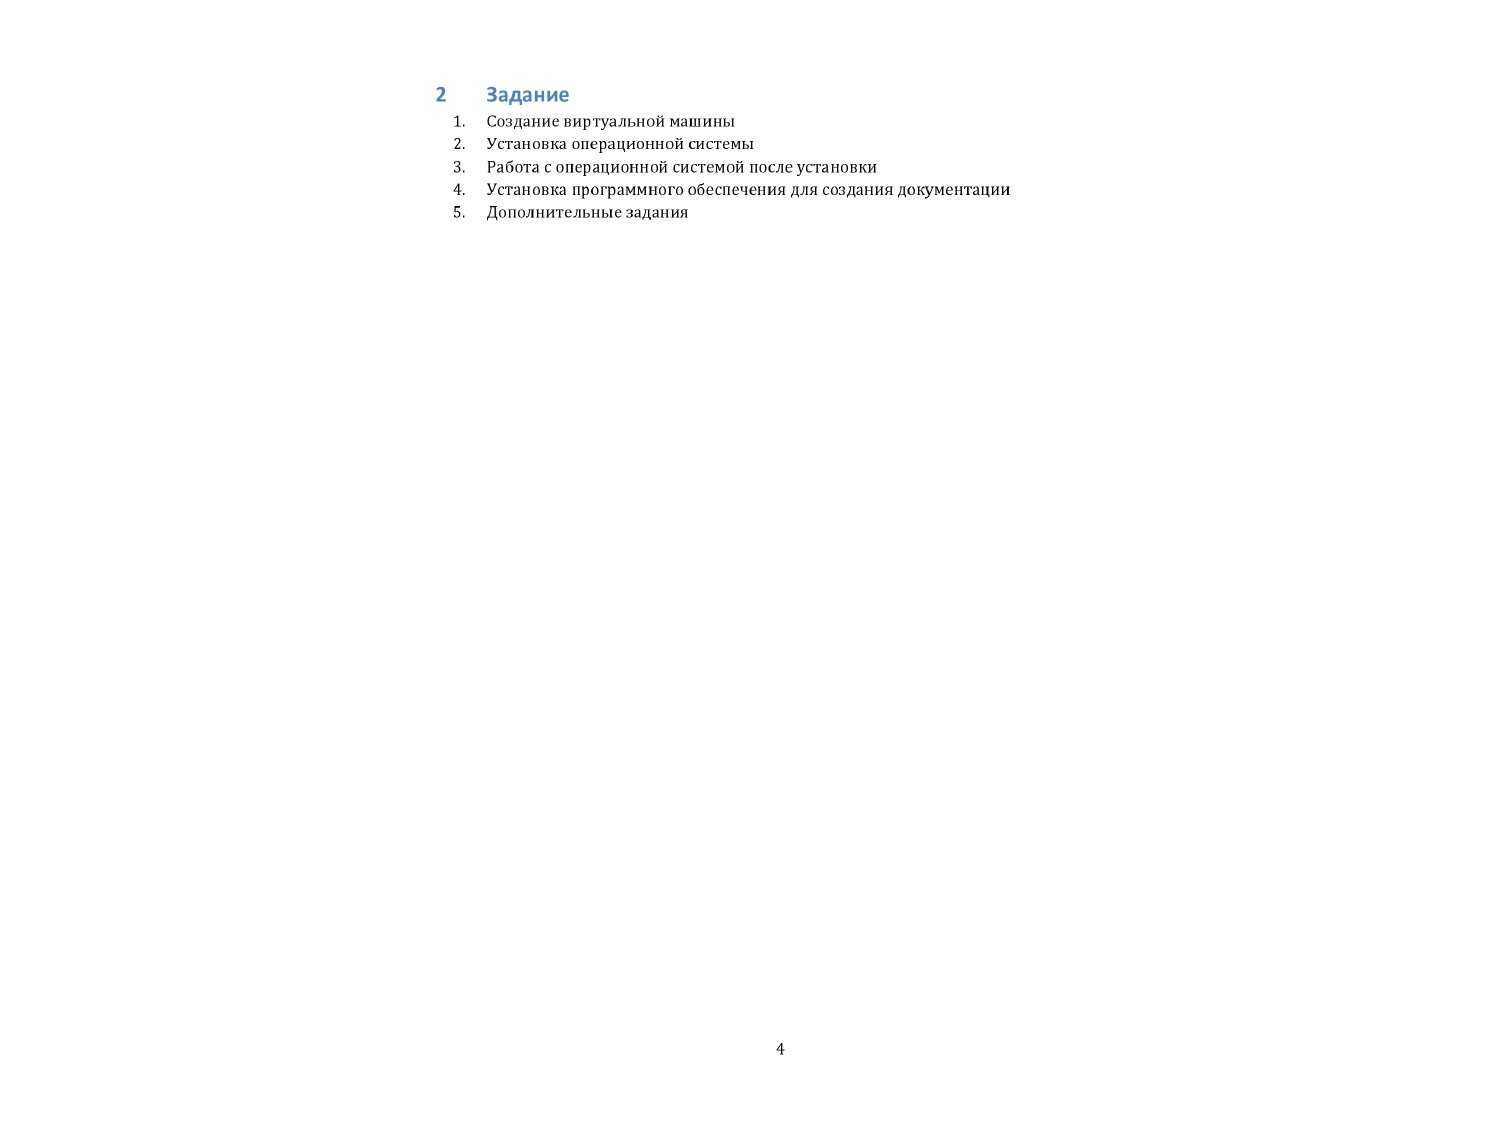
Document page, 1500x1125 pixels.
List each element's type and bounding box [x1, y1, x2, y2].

picture [313, 0, 1187, 1125]
